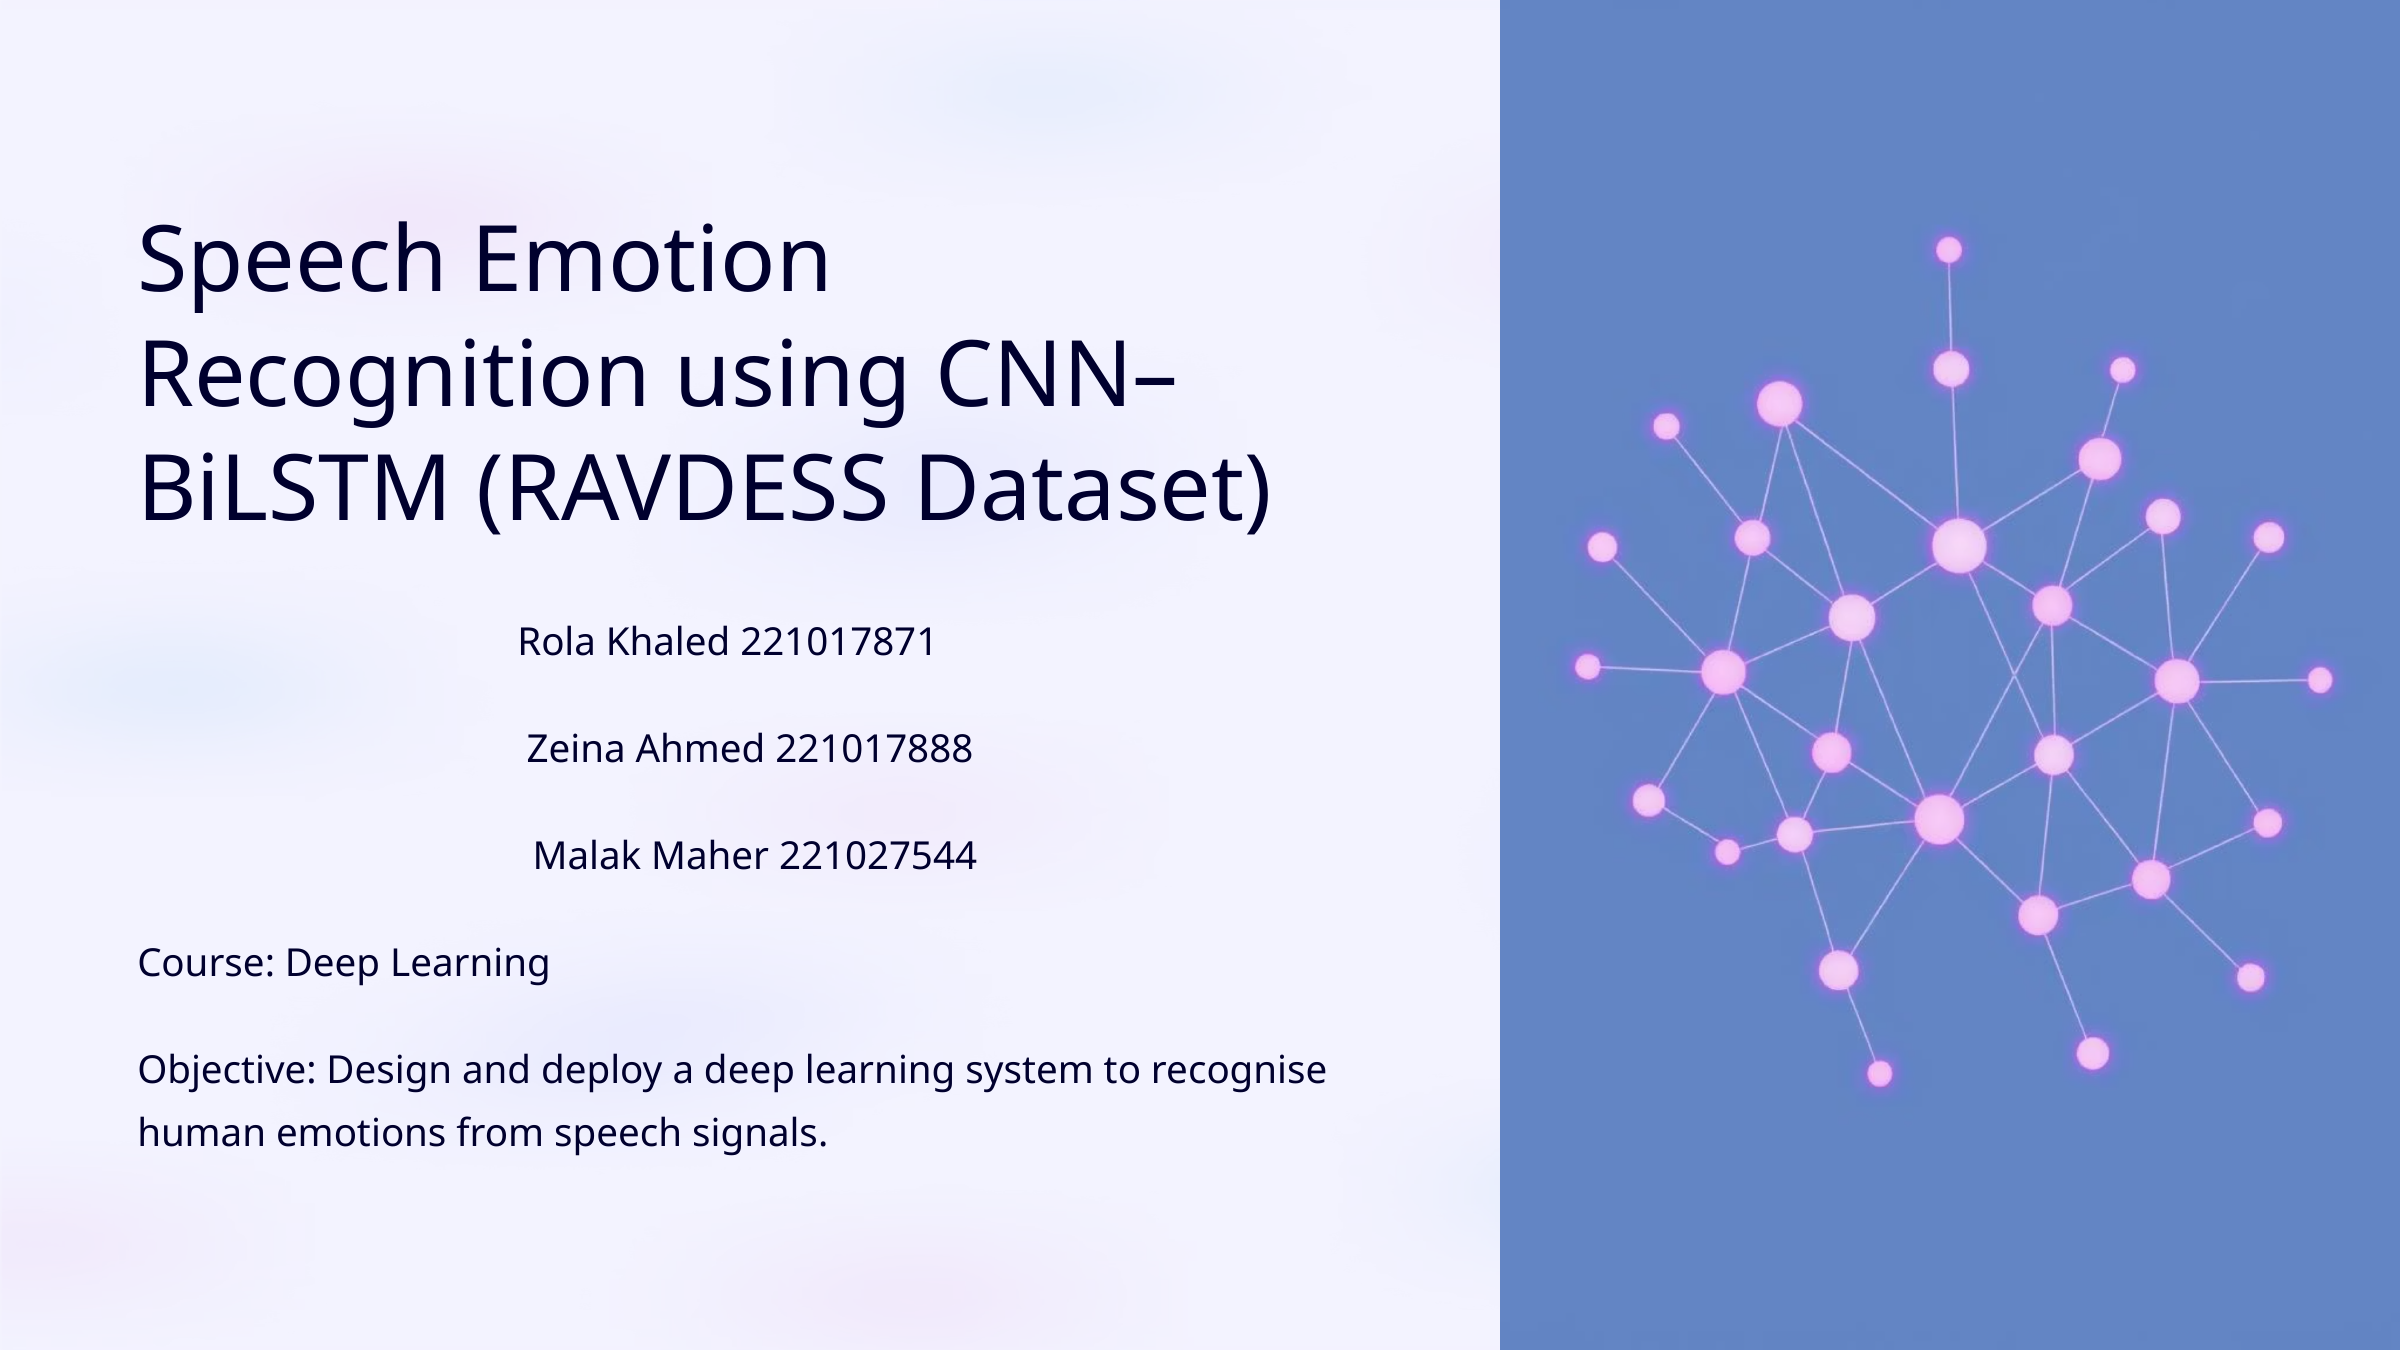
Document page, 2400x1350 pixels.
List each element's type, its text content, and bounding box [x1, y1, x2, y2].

picture [1499, 0, 2400, 1350]
text_box Speech Emotion Recognition using CNN–BiLSTM (RAVDESS Dataset) [137, 195, 1363, 542]
text_box Objective: Design and deploy a deep learning system to recognise human emotions from speech signals. [137, 1028, 1363, 1155]
text_box Course: Deep Learning [137, 921, 1363, 985]
text_box Malak Maher 221027544 [137, 814, 1363, 878]
text_box Rola Khaled 221017871 [137, 600, 1363, 664]
text_box Zeina Ahmed 221017888 [137, 707, 1363, 771]
